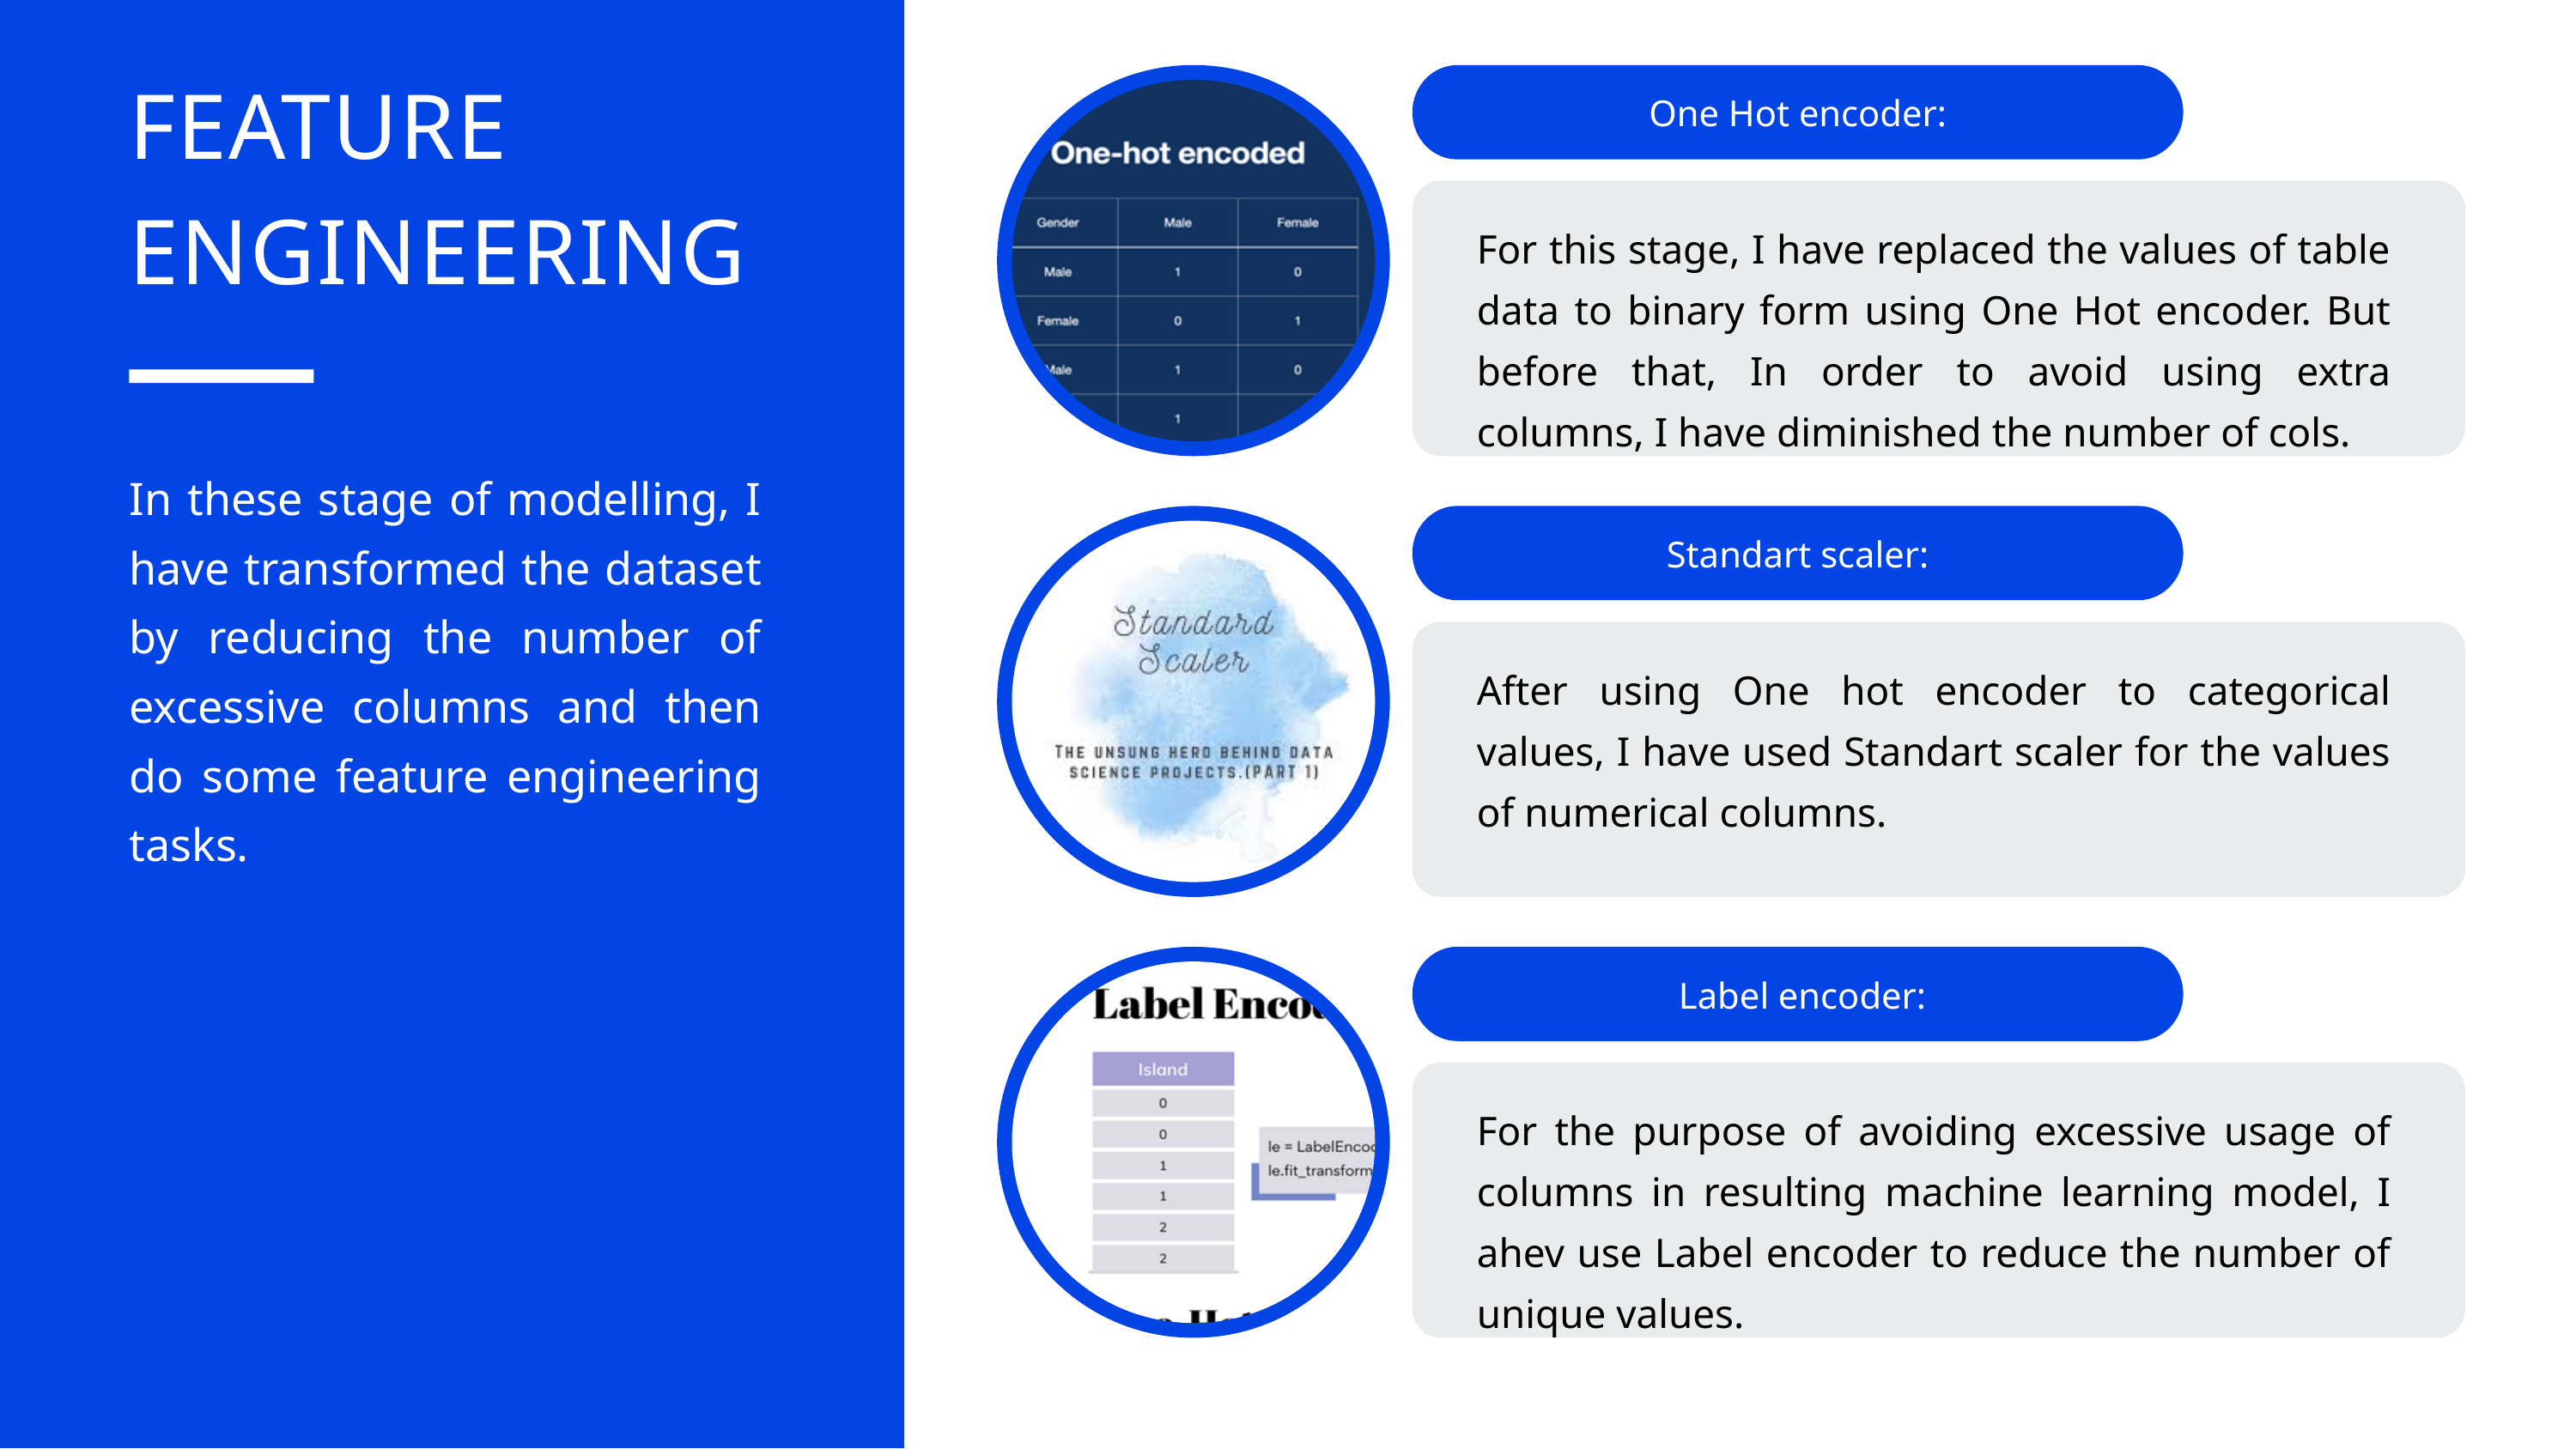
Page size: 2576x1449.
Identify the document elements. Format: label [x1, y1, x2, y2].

text_box [1412, 180, 2466, 457]
text_box [997, 946, 1389, 1338]
text_box [1412, 621, 2466, 898]
text_box [997, 506, 1389, 898]
text_box [1412, 1062, 2466, 1338]
text_box [1412, 946, 2184, 1041]
text_box [997, 64, 1389, 457]
text_box [0, 0, 904, 1449]
text_box [1412, 506, 2184, 601]
text_box [1412, 64, 2184, 160]
